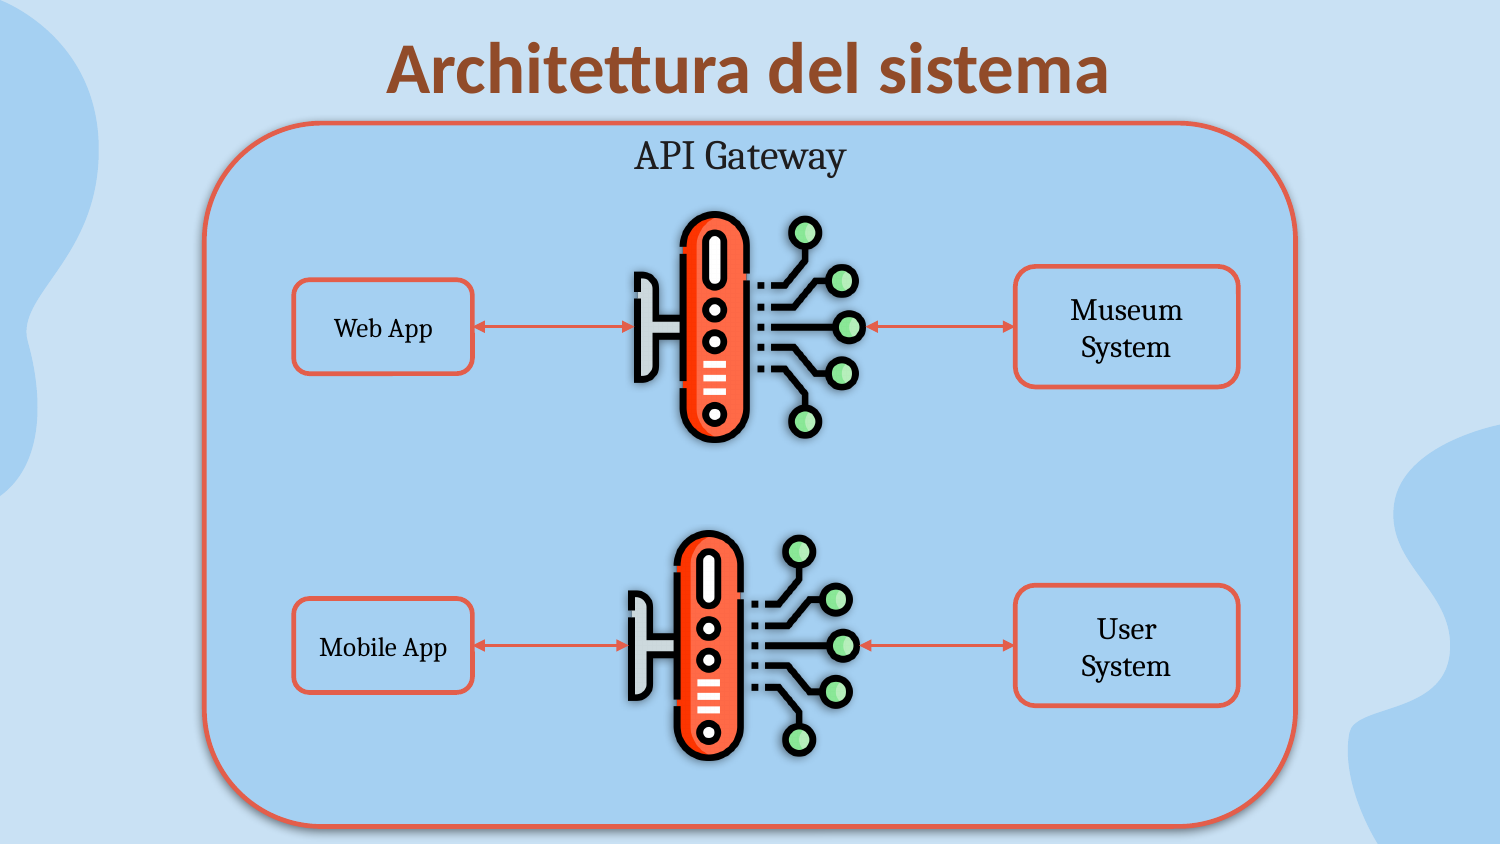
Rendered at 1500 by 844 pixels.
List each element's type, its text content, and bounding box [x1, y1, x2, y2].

text_box Mobile App [293, 598, 473, 693]
picture [628, 530, 860, 761]
text_box Web App [293, 279, 473, 374]
text_box API Gateway [619, 112, 881, 171]
text_box [204, 123, 1296, 827]
picture [634, 210, 866, 443]
text_box User System [1015, 585, 1239, 706]
title Architettura del sistema [371, 29, 1137, 118]
text_box Museum System [1015, 266, 1239, 387]
